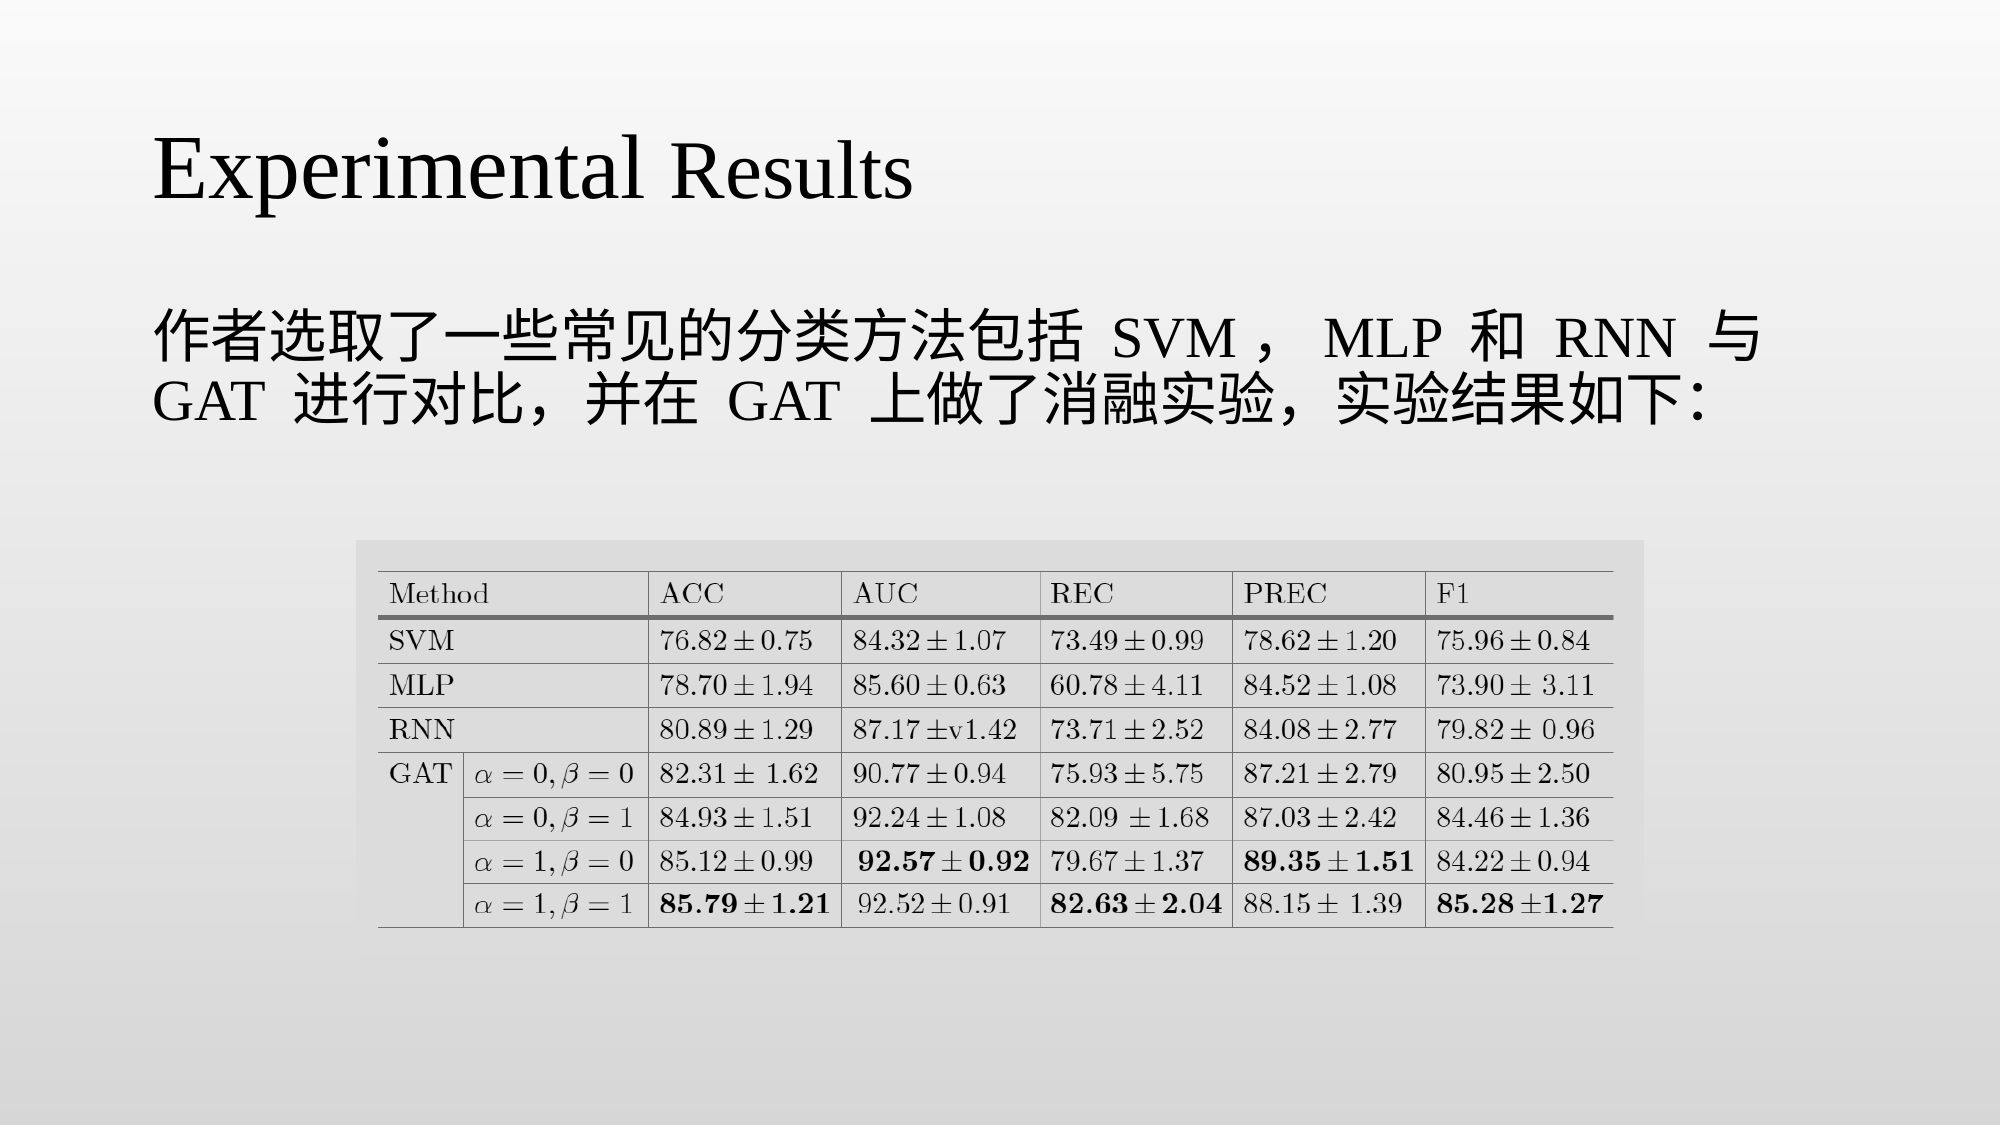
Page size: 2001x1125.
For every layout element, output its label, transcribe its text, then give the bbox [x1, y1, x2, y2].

picture [356, 540, 1644, 954]
list 作者选取了一些常见的分类方法包括 SVM，MLP 和 RNN 与 GAT 进行对比，并在 GAT 上做了消融实验，实验结果如下： [137, 299, 1863, 1014]
title Experimental Results [137, 59, 1863, 278]
